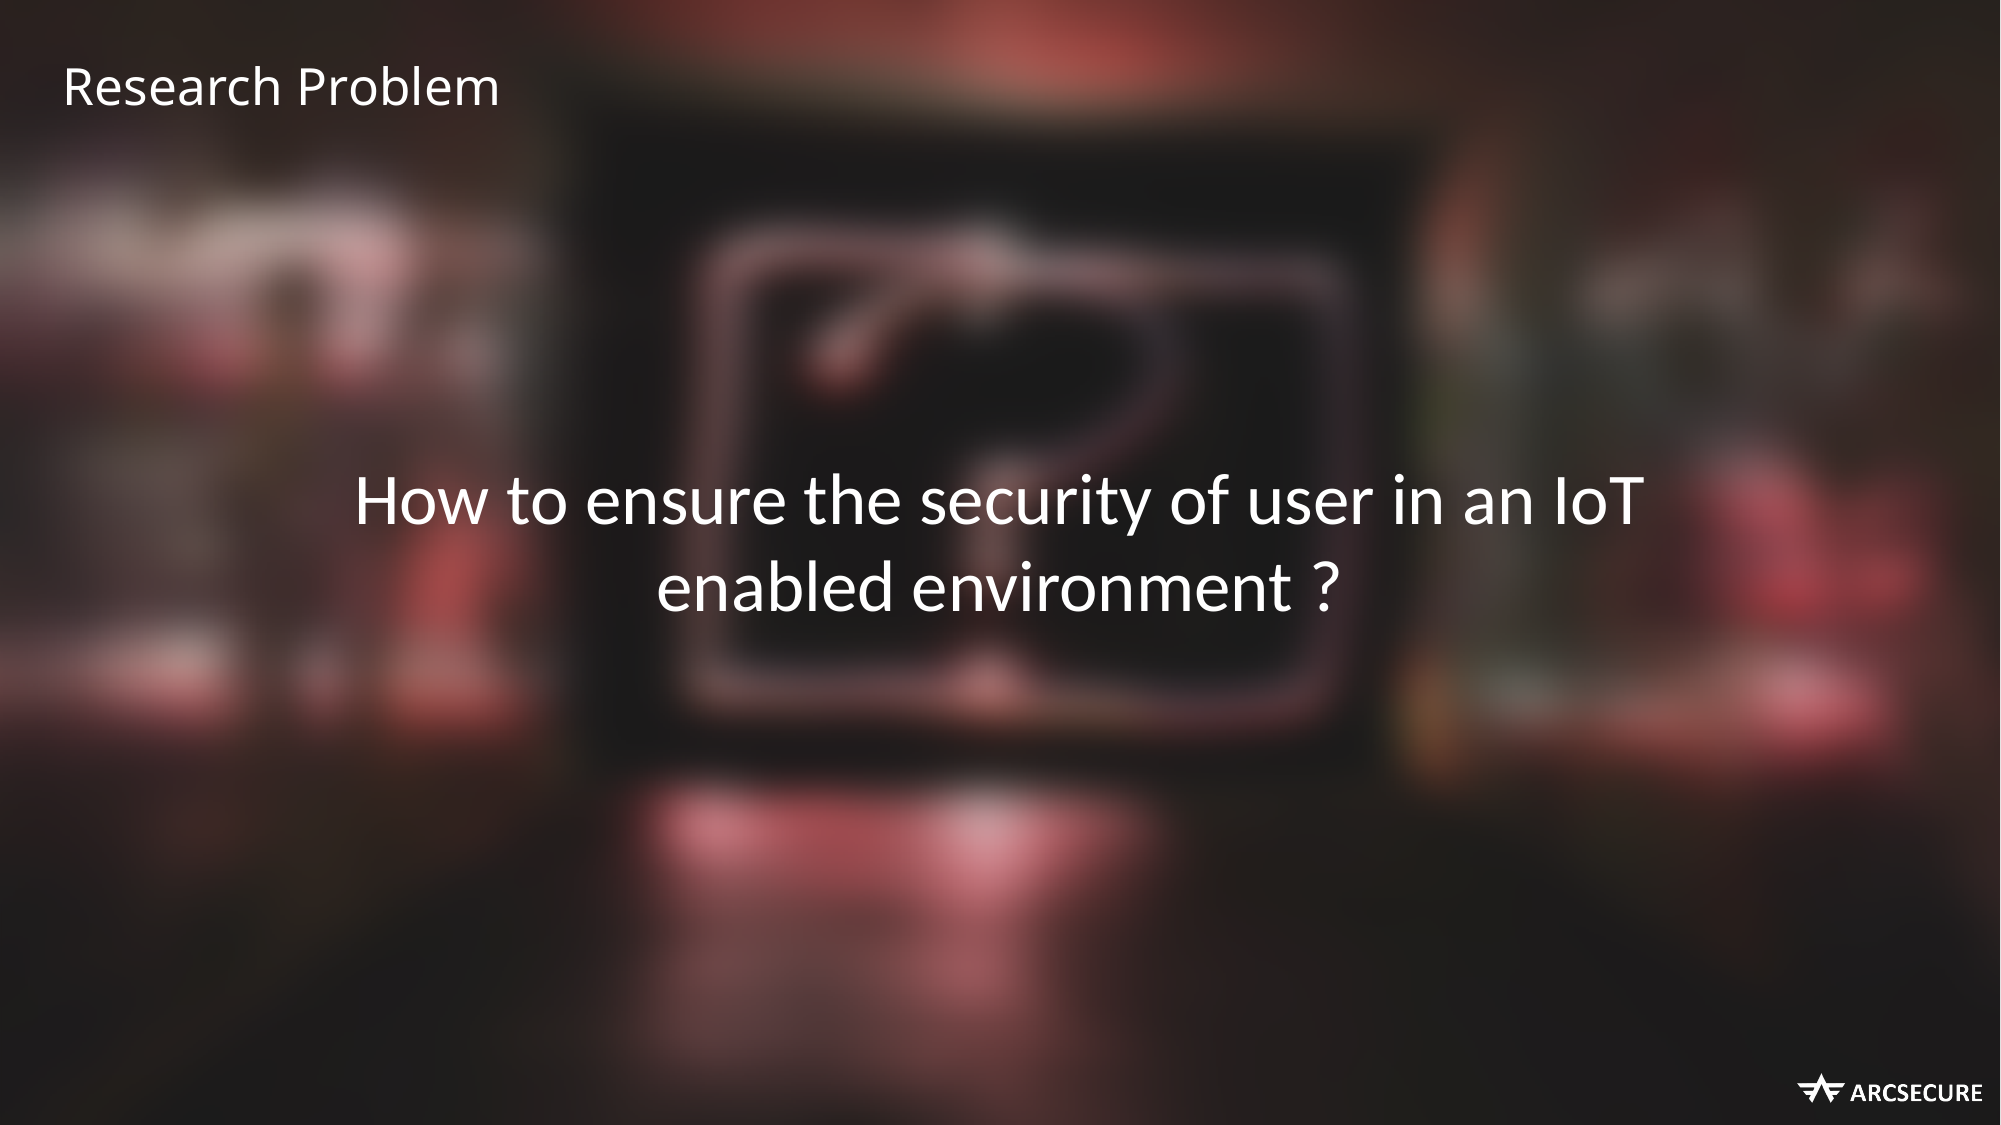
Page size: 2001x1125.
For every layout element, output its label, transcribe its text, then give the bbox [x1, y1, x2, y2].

text_box How to ensure the security of user in an IoT enabled environment ? [294, 443, 1706, 694]
title Research Problem [47, 53, 1684, 125]
picture [0, 0, 2001, 1125]
